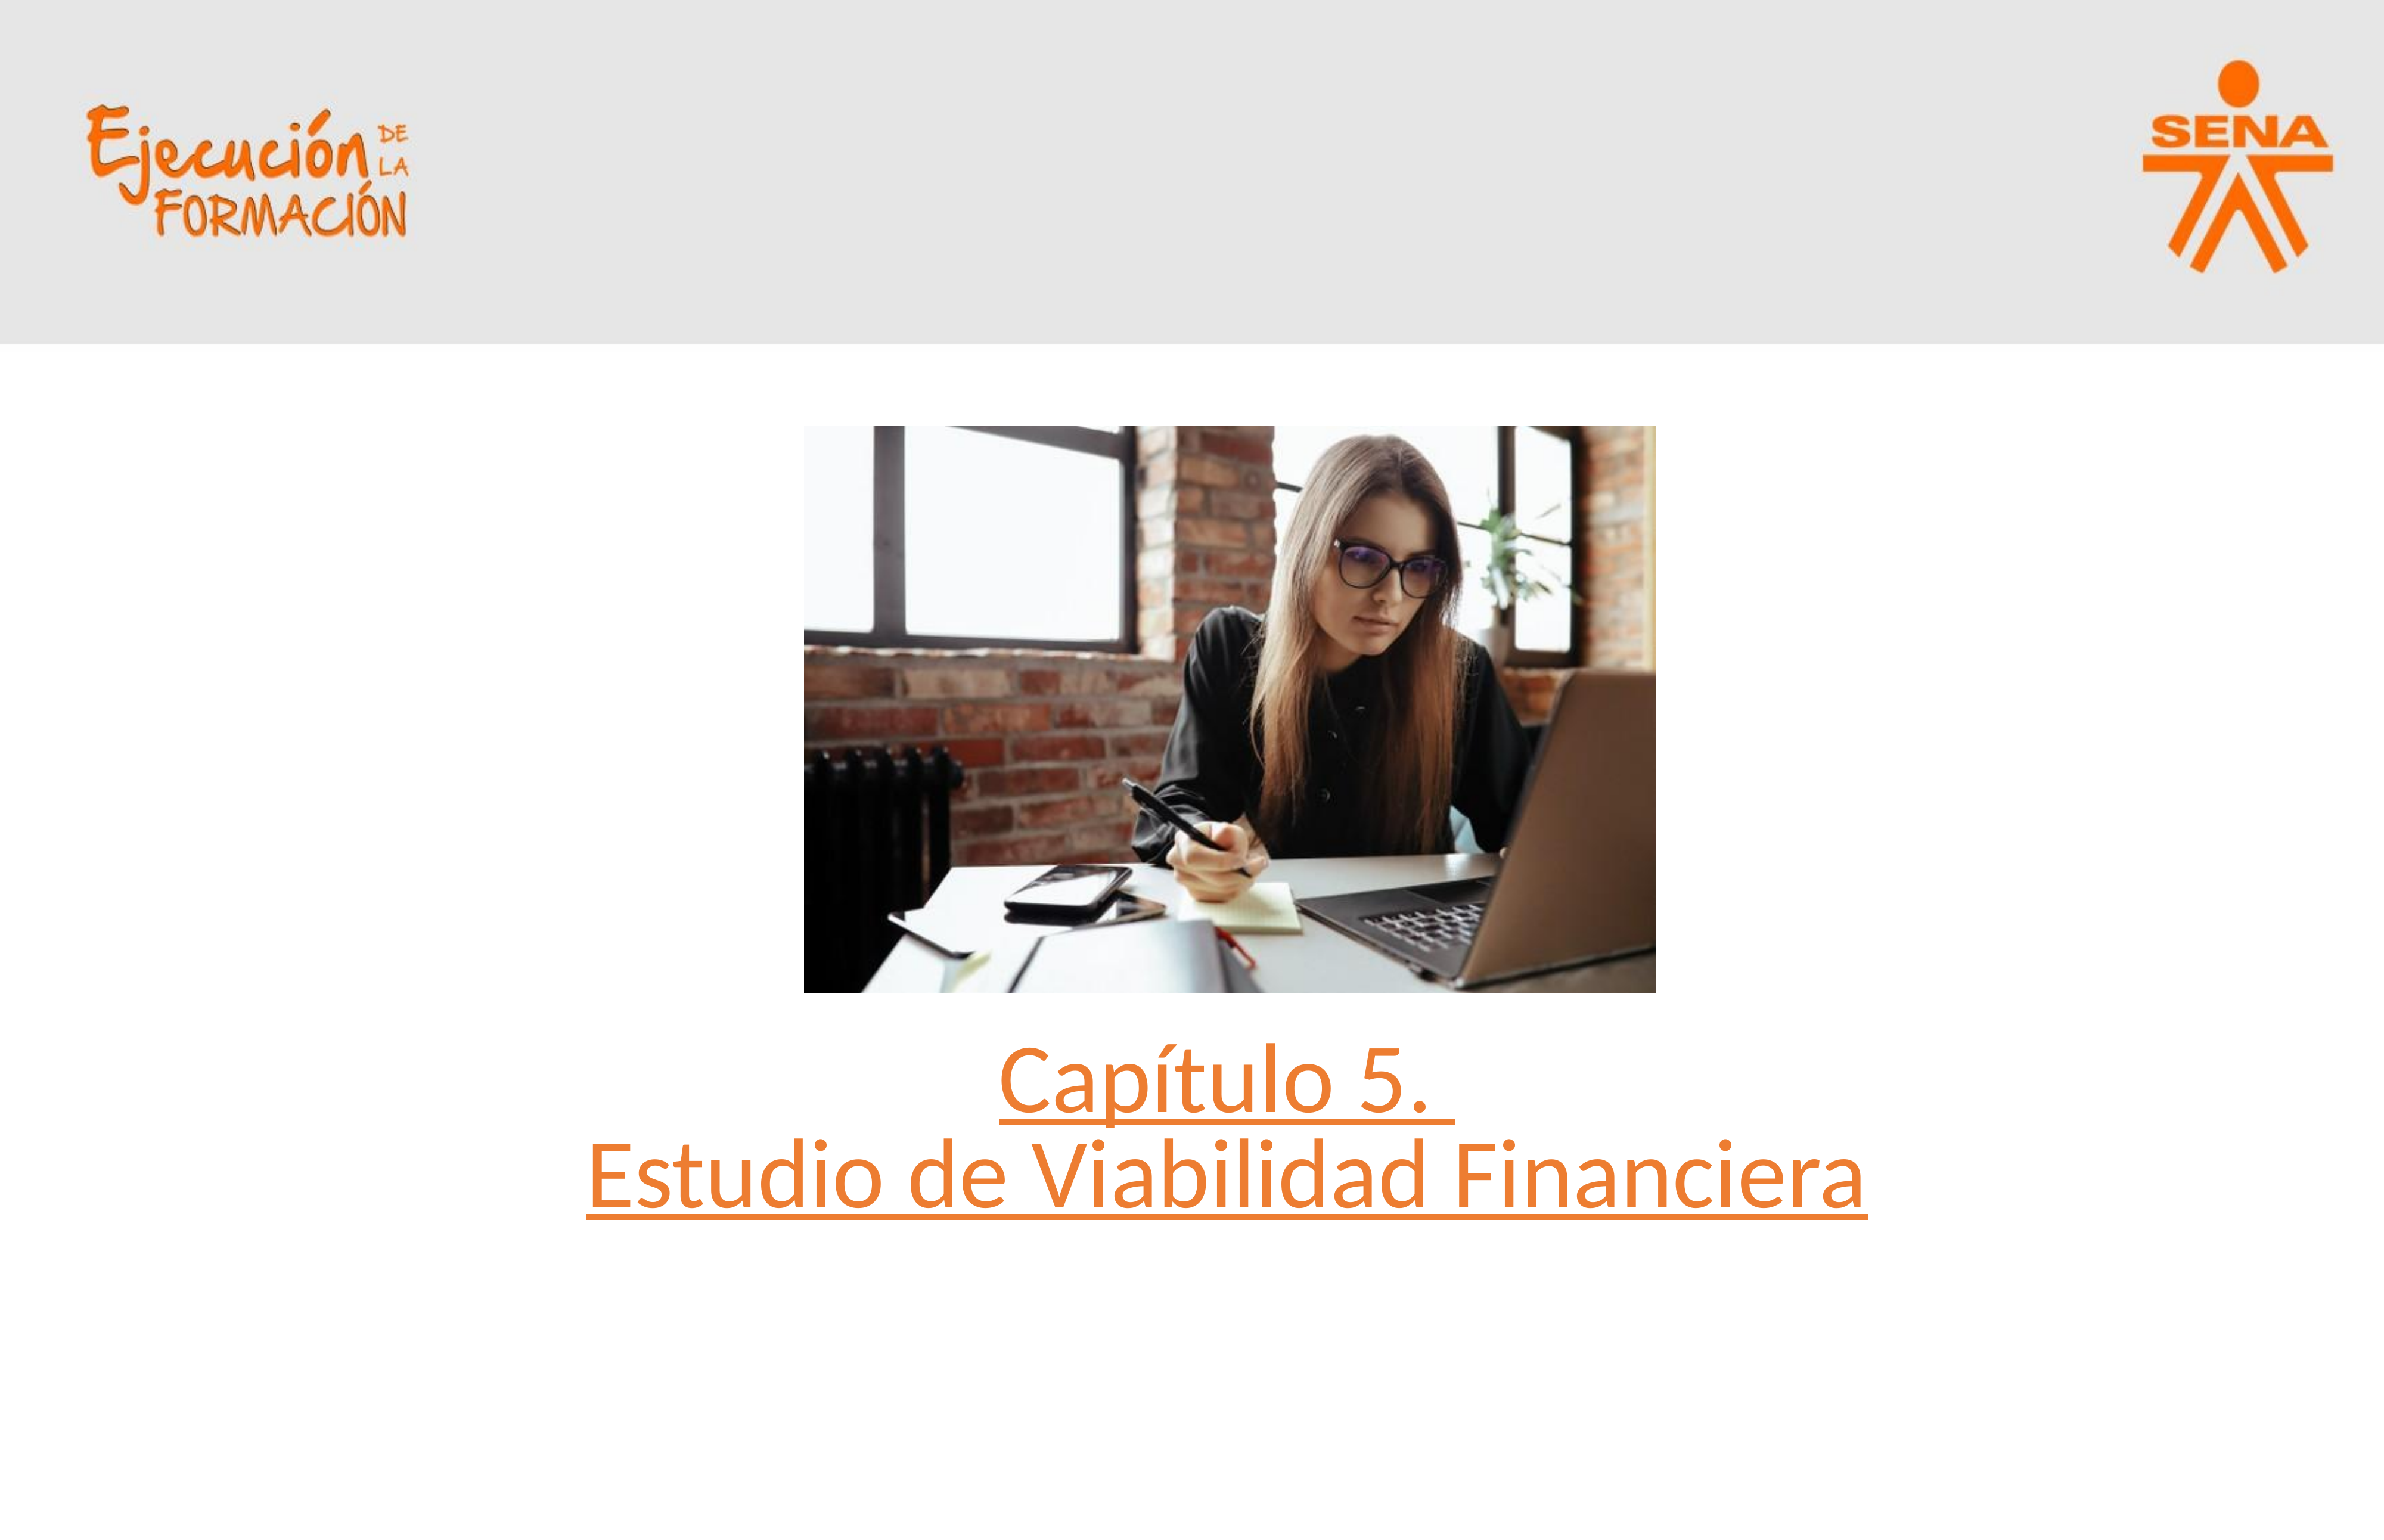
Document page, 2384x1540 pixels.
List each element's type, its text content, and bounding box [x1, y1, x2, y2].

picture [0, 0, 2384, 1540]
text_box Capítulo 5. Estudio de Viabilidad Financiera [322, 1024, 2131, 1239]
